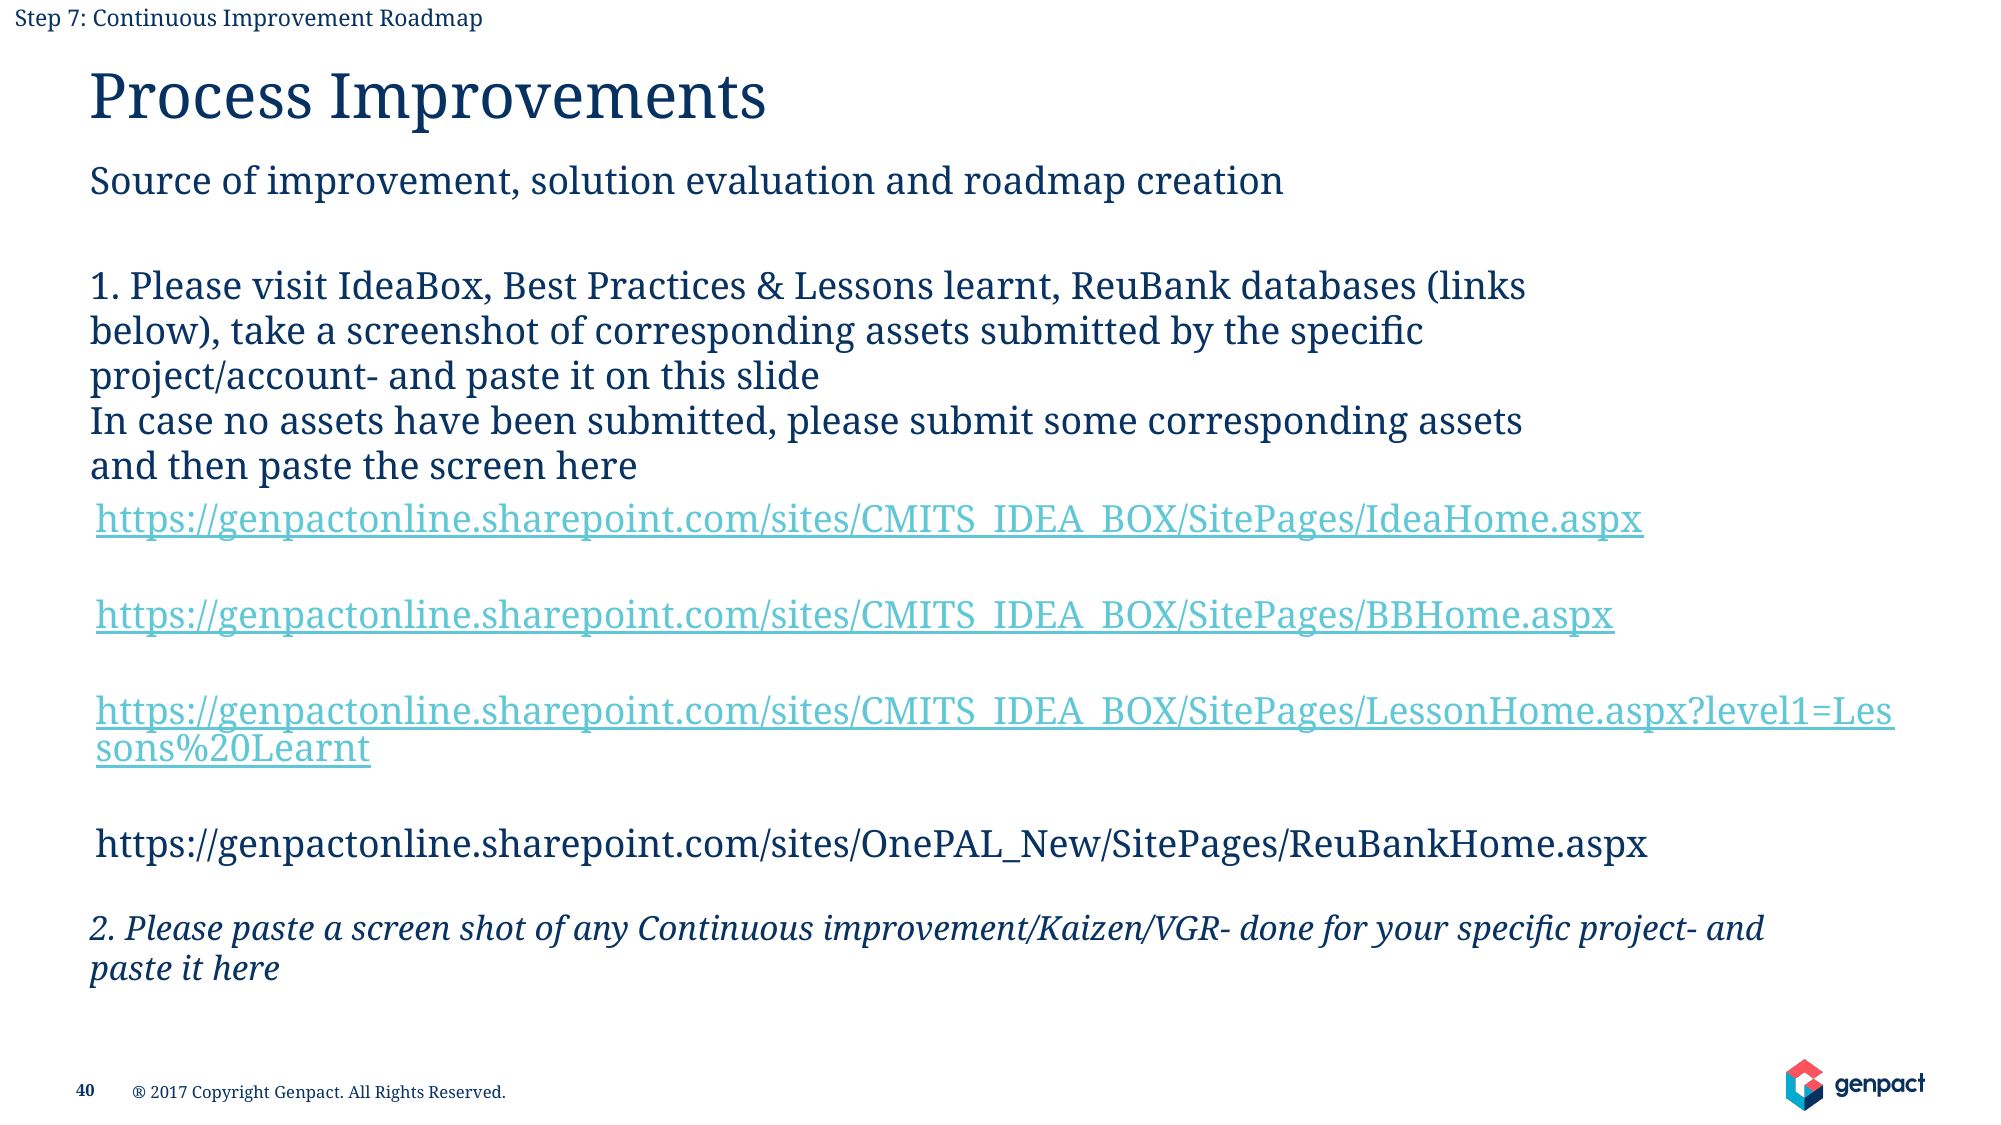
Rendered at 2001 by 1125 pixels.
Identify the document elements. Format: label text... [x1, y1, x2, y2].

text_box https://genpactonline.sharepoint.com/sites/CMITS_IDEA_BOX/SitePages/IdeaHome.aspx https://genpactonline.sharepoint.com/sites/CMITS_IDEA_BOX/SitePages/BBHome.aspx https://genpactonline.sharepoint.com/sites/CMITS_IDEA_BOX/SitePages/LessonHome.aspx?level1=Lessons%20Learnt https://genpactonline.sharepoint.com/sites/OnePAL_New/SitePages/ReuBankHome.aspx [80, 487, 1925, 881]
text_box 2. Please paste a screen shot of any Continuous improvement/Kaizen/VGR- done for your specific project- and paste it here [75, 899, 1850, 995]
picture [1786, 1059, 1925, 1111]
text_box Source of improvement, solution evaluation and roadmap creation [74, 149, 1588, 210]
text_box 1. Please visit IdeaBox, Best Practices & Lessons learnt, ReuBank databases (links below), take a screenshot of corresponding assets submitted by the specific project/account- and paste it on this slide In case no assets have been submitted, please submit some corresponding assets and then paste the screen here [74, 254, 1588, 495]
text_box Step 7: Continuous Improvement Roadmap [0, 0, 817, 39]
list Process Improvements [75, 50, 1262, 138]
